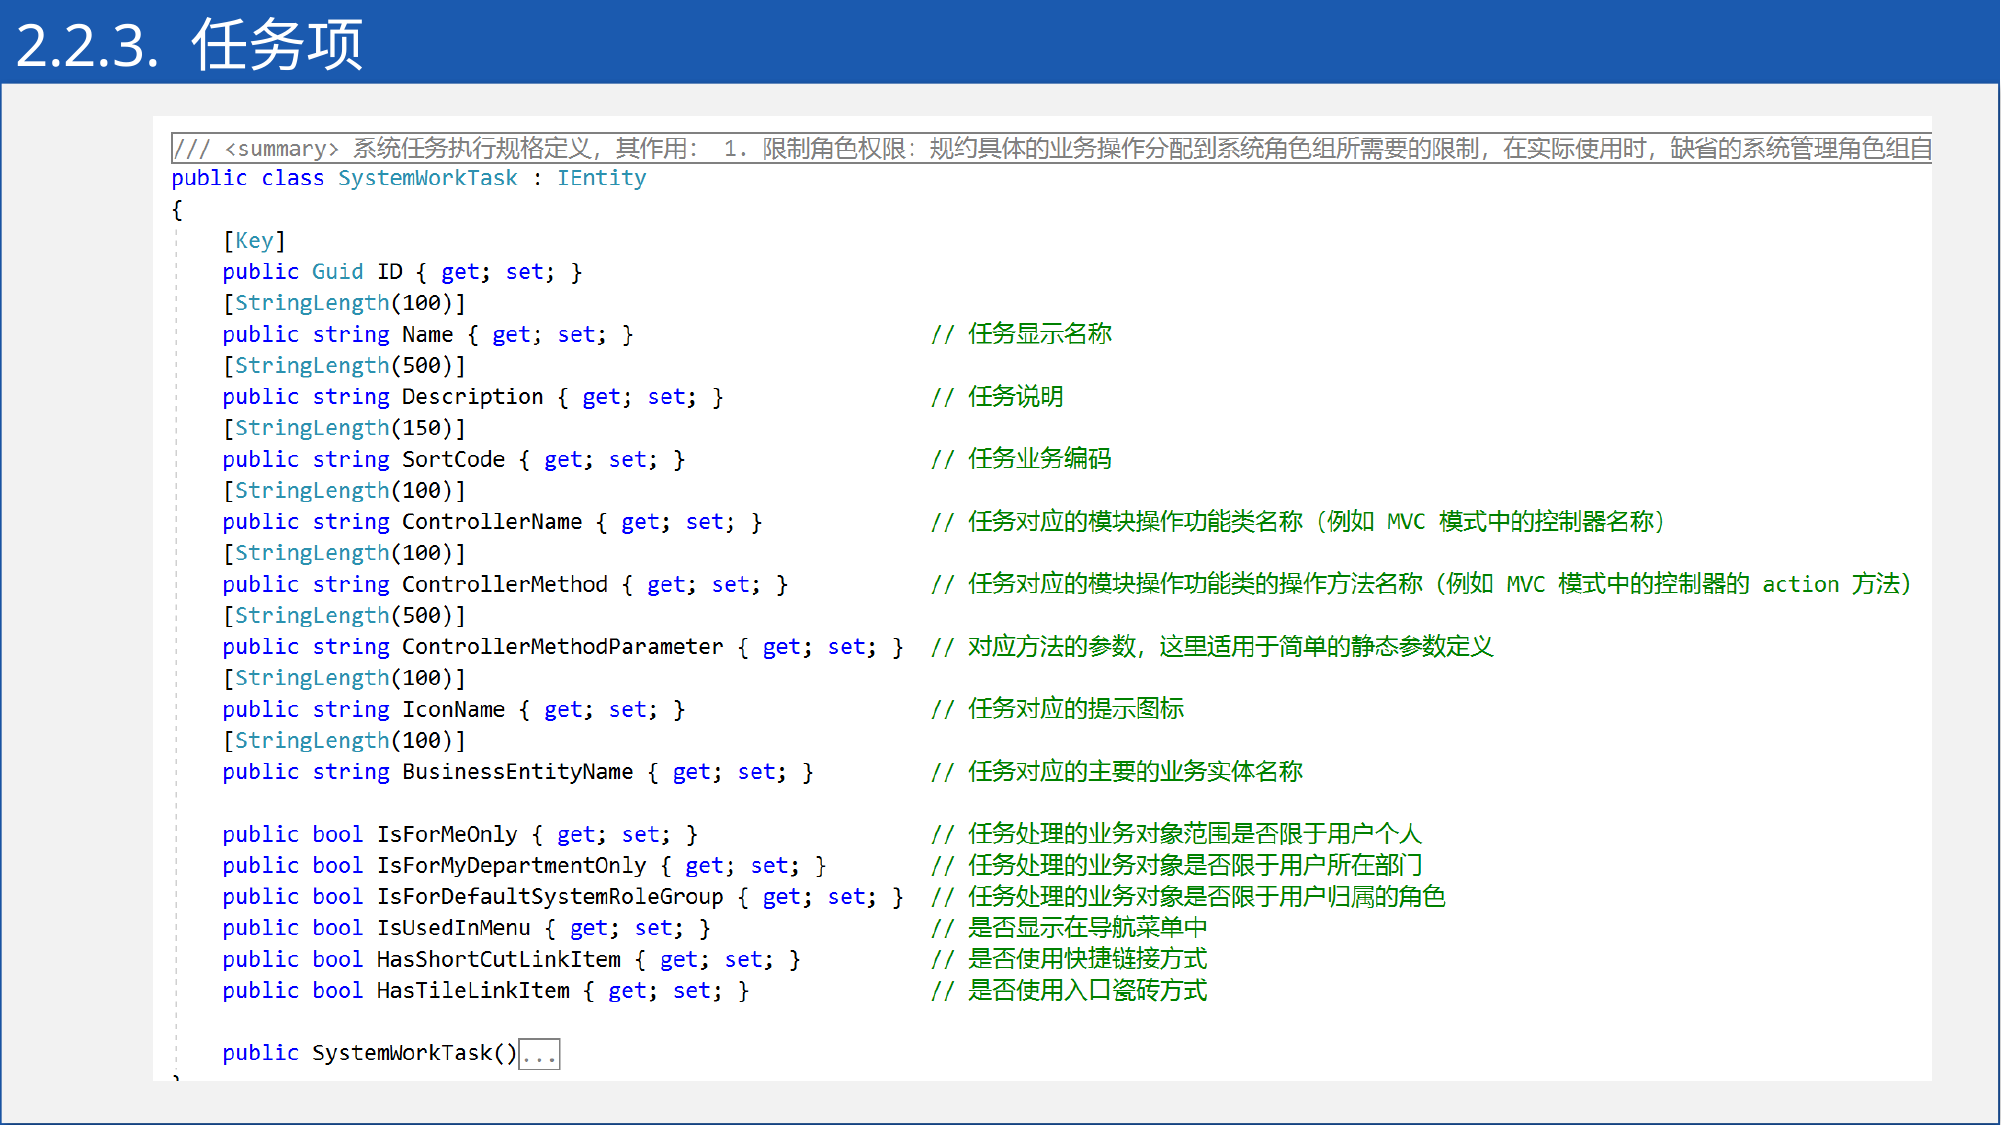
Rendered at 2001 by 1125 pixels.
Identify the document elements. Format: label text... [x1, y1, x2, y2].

title 2.2.3. 任务项 [0, 1, 2000, 84]
picture [153, 116, 1932, 1082]
